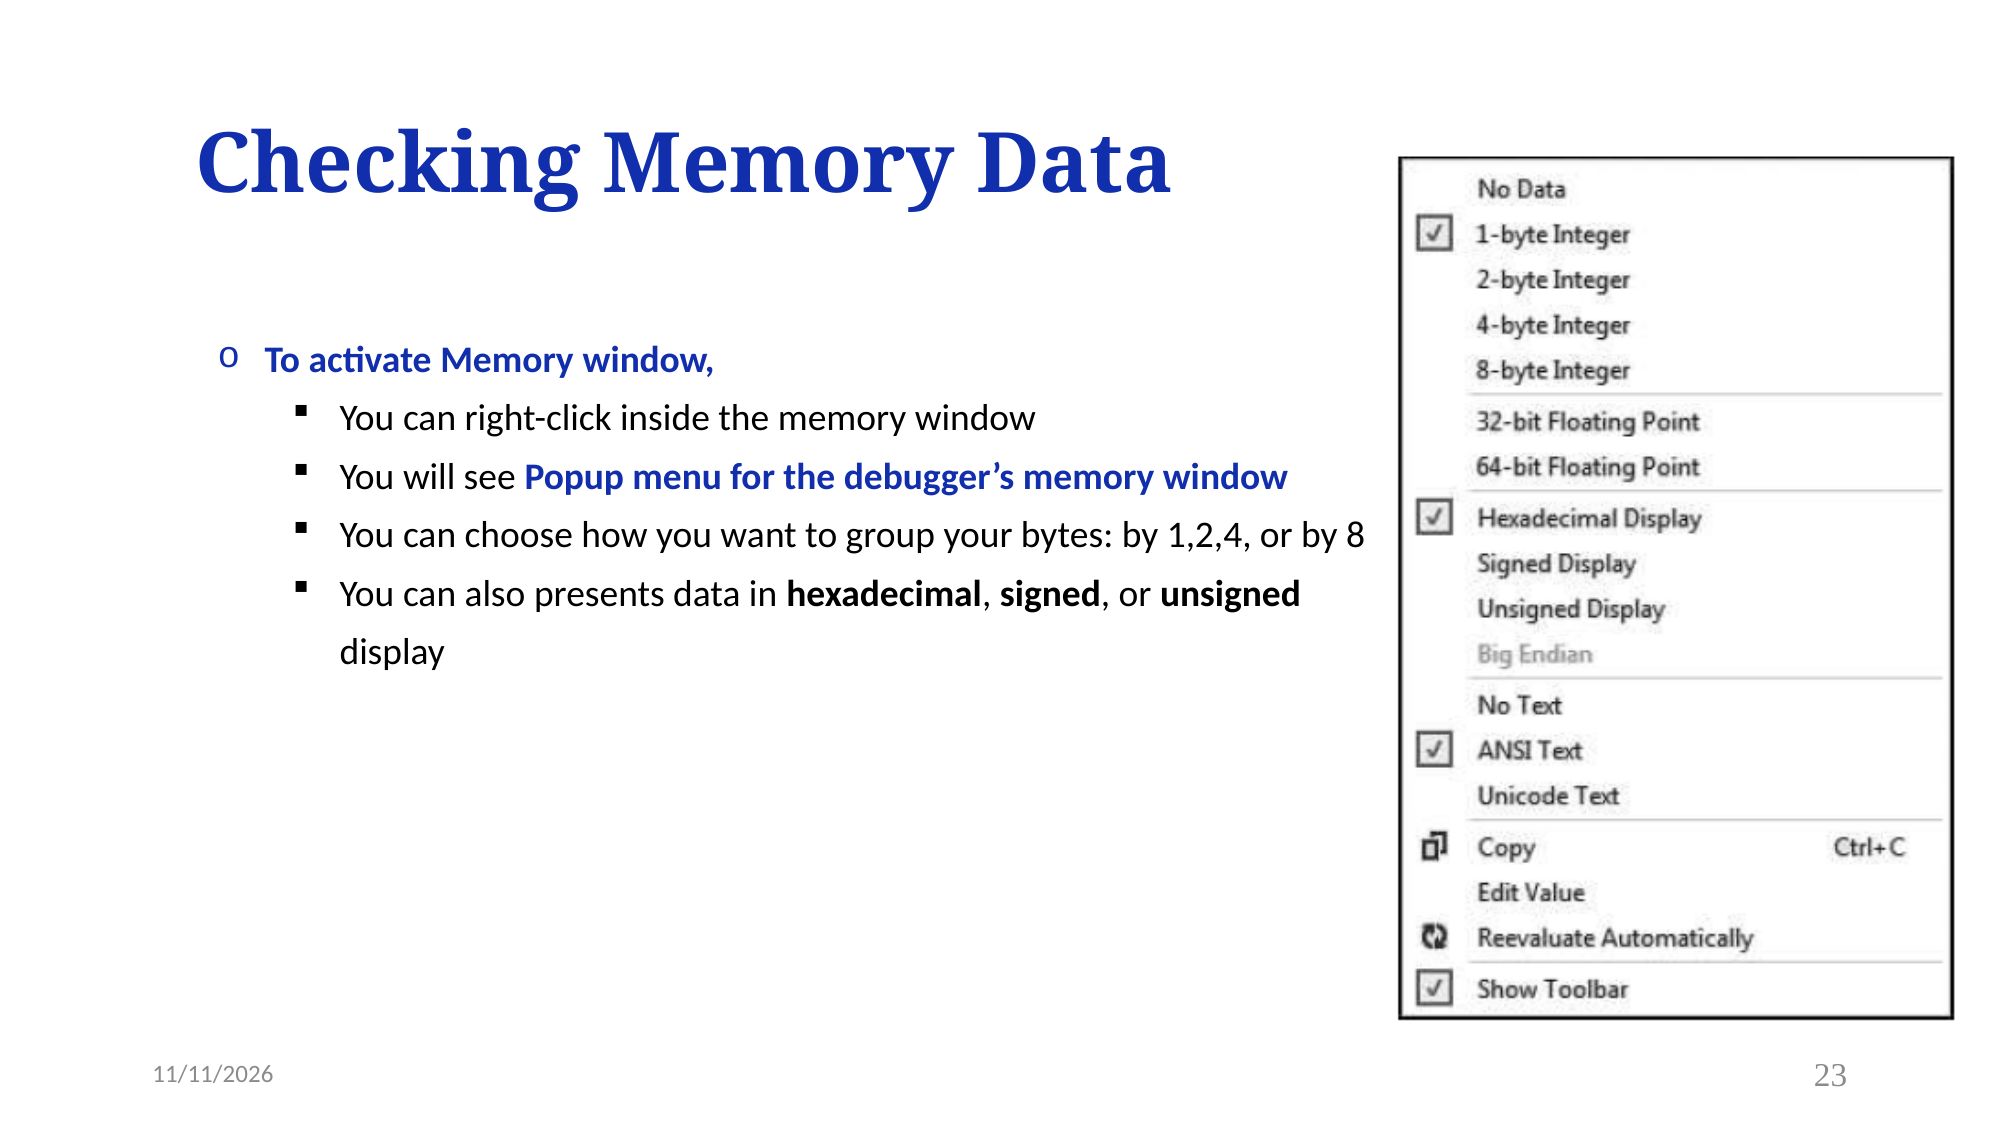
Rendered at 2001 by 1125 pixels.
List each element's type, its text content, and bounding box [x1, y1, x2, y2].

title Checking Memory Data [180, 47, 1885, 285]
text_box To activate Memory window, You can right-click inside the memory window You will see Popup menu for the debugger’s memory window You can choose how you want to group your bytes: by 1,2,4, or by 8 You can also presents data in hexadecimal, signed, or unsigned display [202, 313, 1395, 855]
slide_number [137, 1042, 588, 1103]
slide_number 23 [1412, 1042, 1863, 1103]
picture [1395, 146, 1971, 1024]
